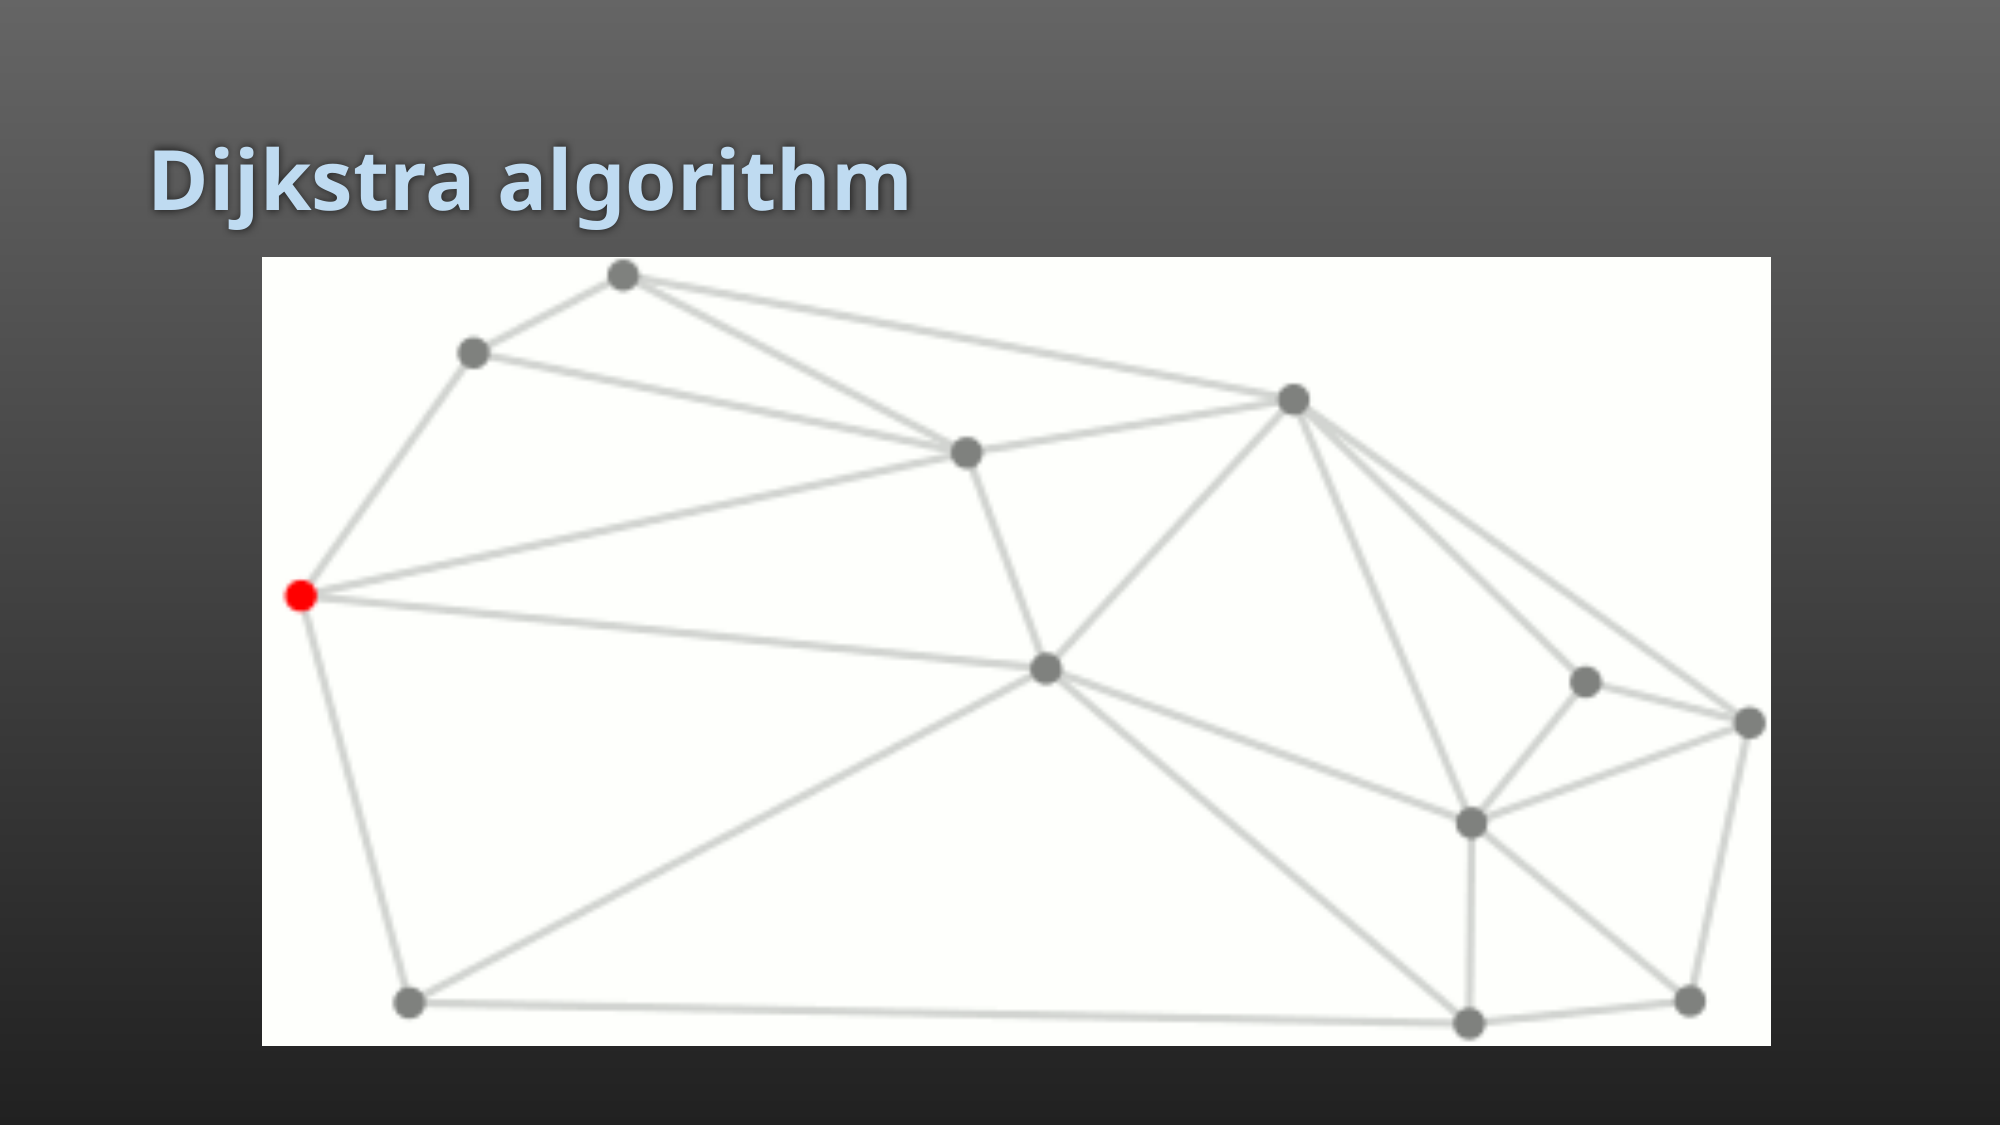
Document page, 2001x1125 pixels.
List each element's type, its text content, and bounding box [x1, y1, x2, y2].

title Dijkstra algorithm [132, 73, 1868, 235]
picture [262, 257, 1772, 1046]
